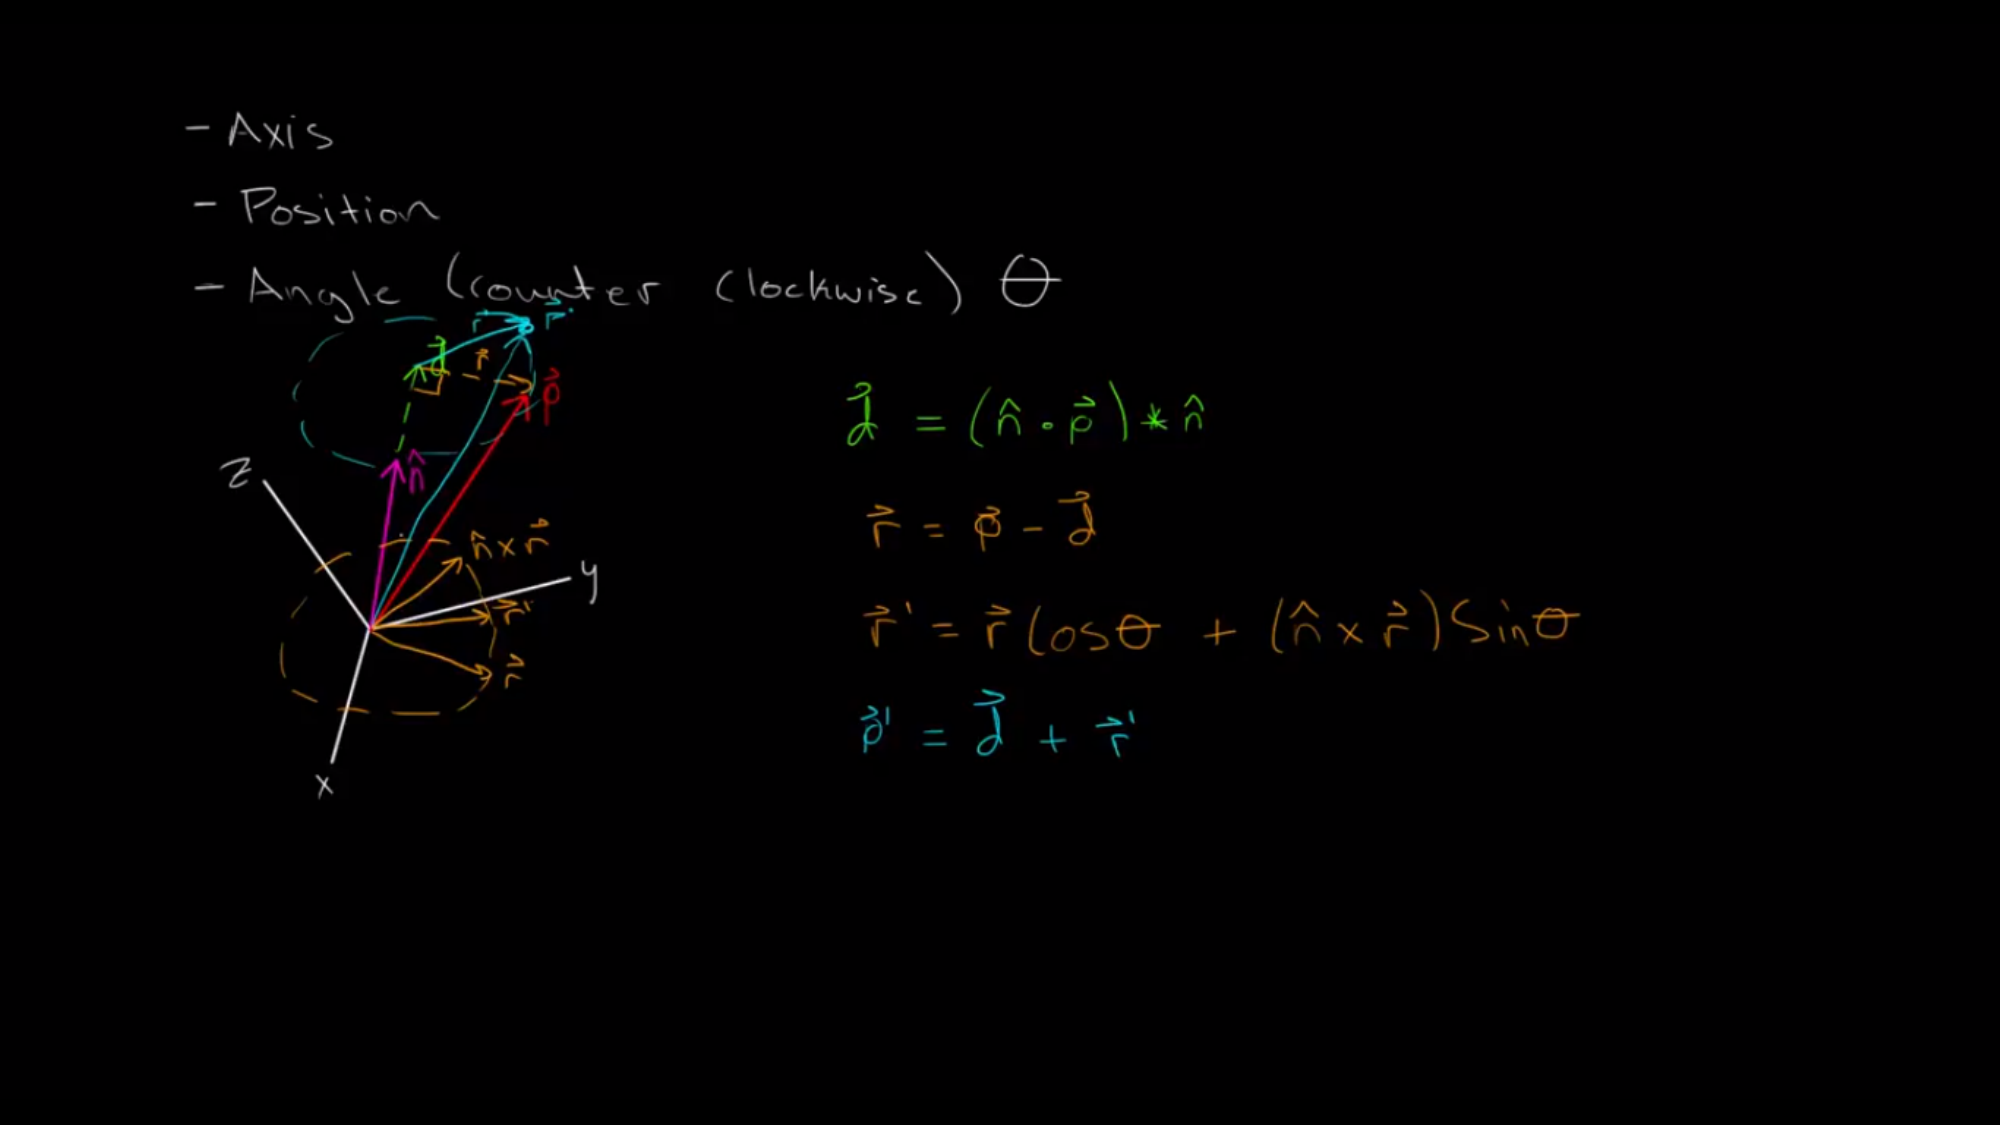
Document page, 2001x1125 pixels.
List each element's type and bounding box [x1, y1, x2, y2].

list [0, 0, 2000, 1125]
